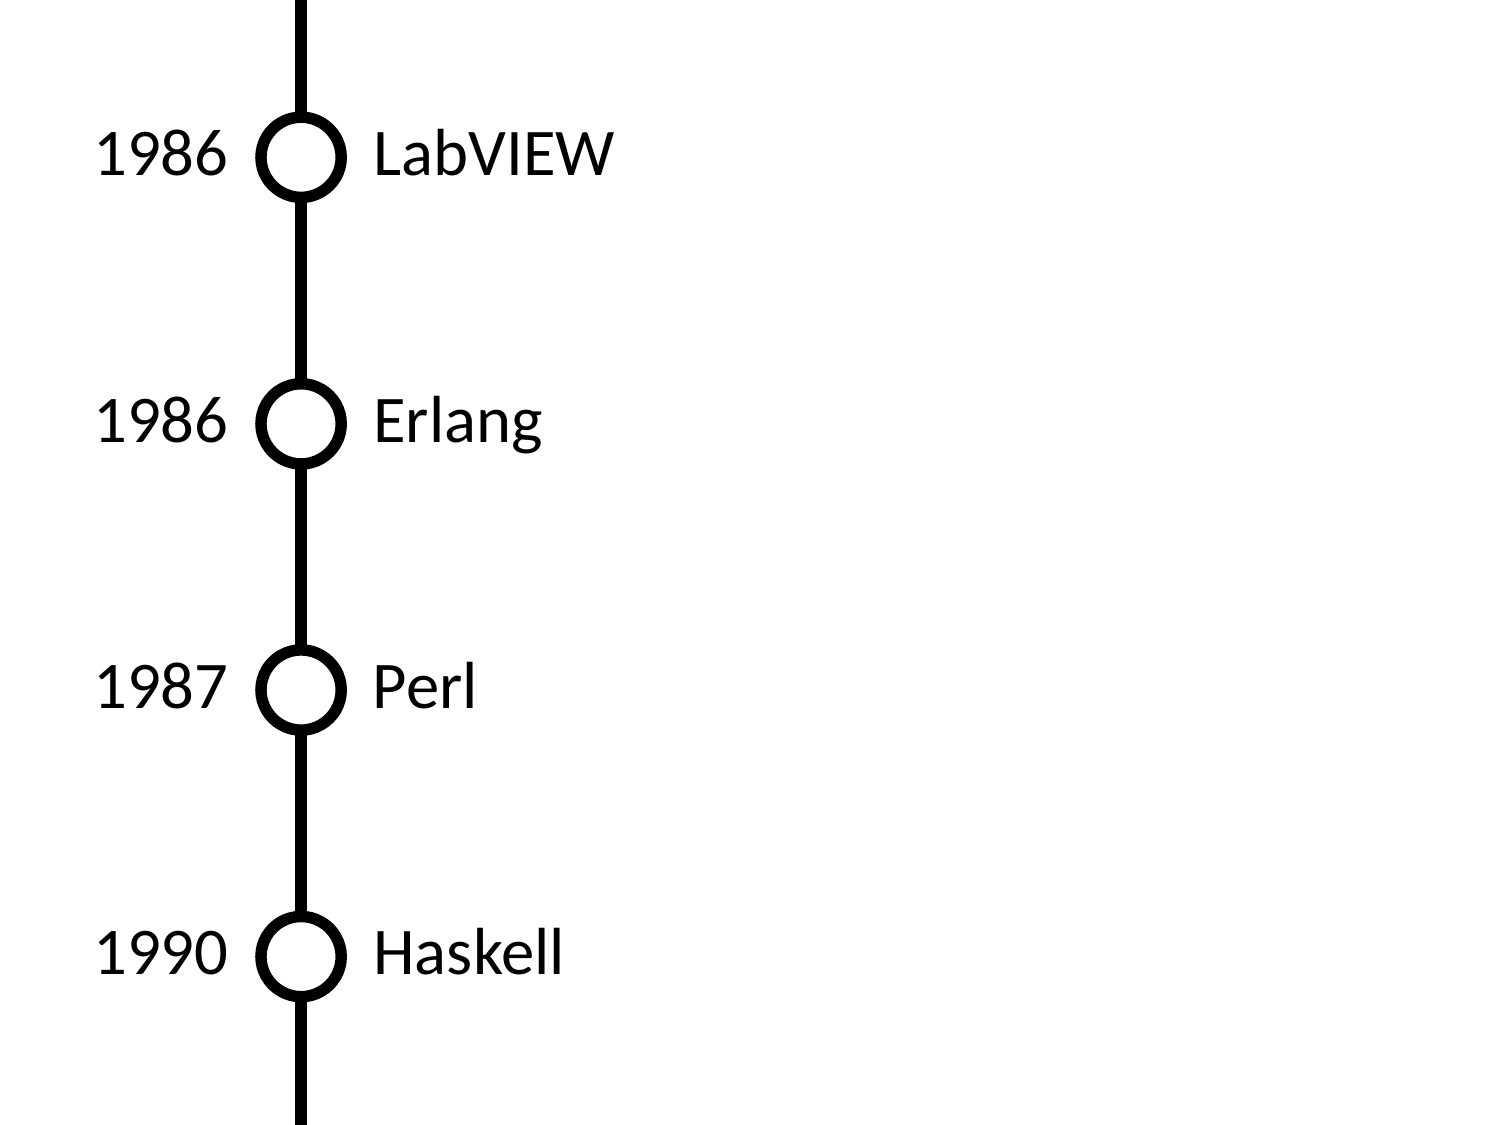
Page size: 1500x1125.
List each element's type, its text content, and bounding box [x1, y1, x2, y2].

text_box Erlang [358, 368, 558, 463]
text_box 1987 [78, 634, 244, 729]
text_box [259, 382, 300, 465]
text_box [302, 915, 343, 998]
text_box [302, 116, 343, 199]
text_box [302, 648, 343, 732]
text_box [259, 648, 300, 732]
text_box 1990 [78, 900, 244, 996]
text_box Perl [358, 634, 493, 729]
text_box [259, 116, 300, 199]
text_box 1986 [78, 101, 244, 197]
text_box [259, 915, 300, 998]
text_box [302, 382, 343, 465]
text_box LabVIEW [359, 101, 631, 197]
text_box Haskell [358, 900, 581, 996]
text_box 1986 [78, 368, 244, 463]
